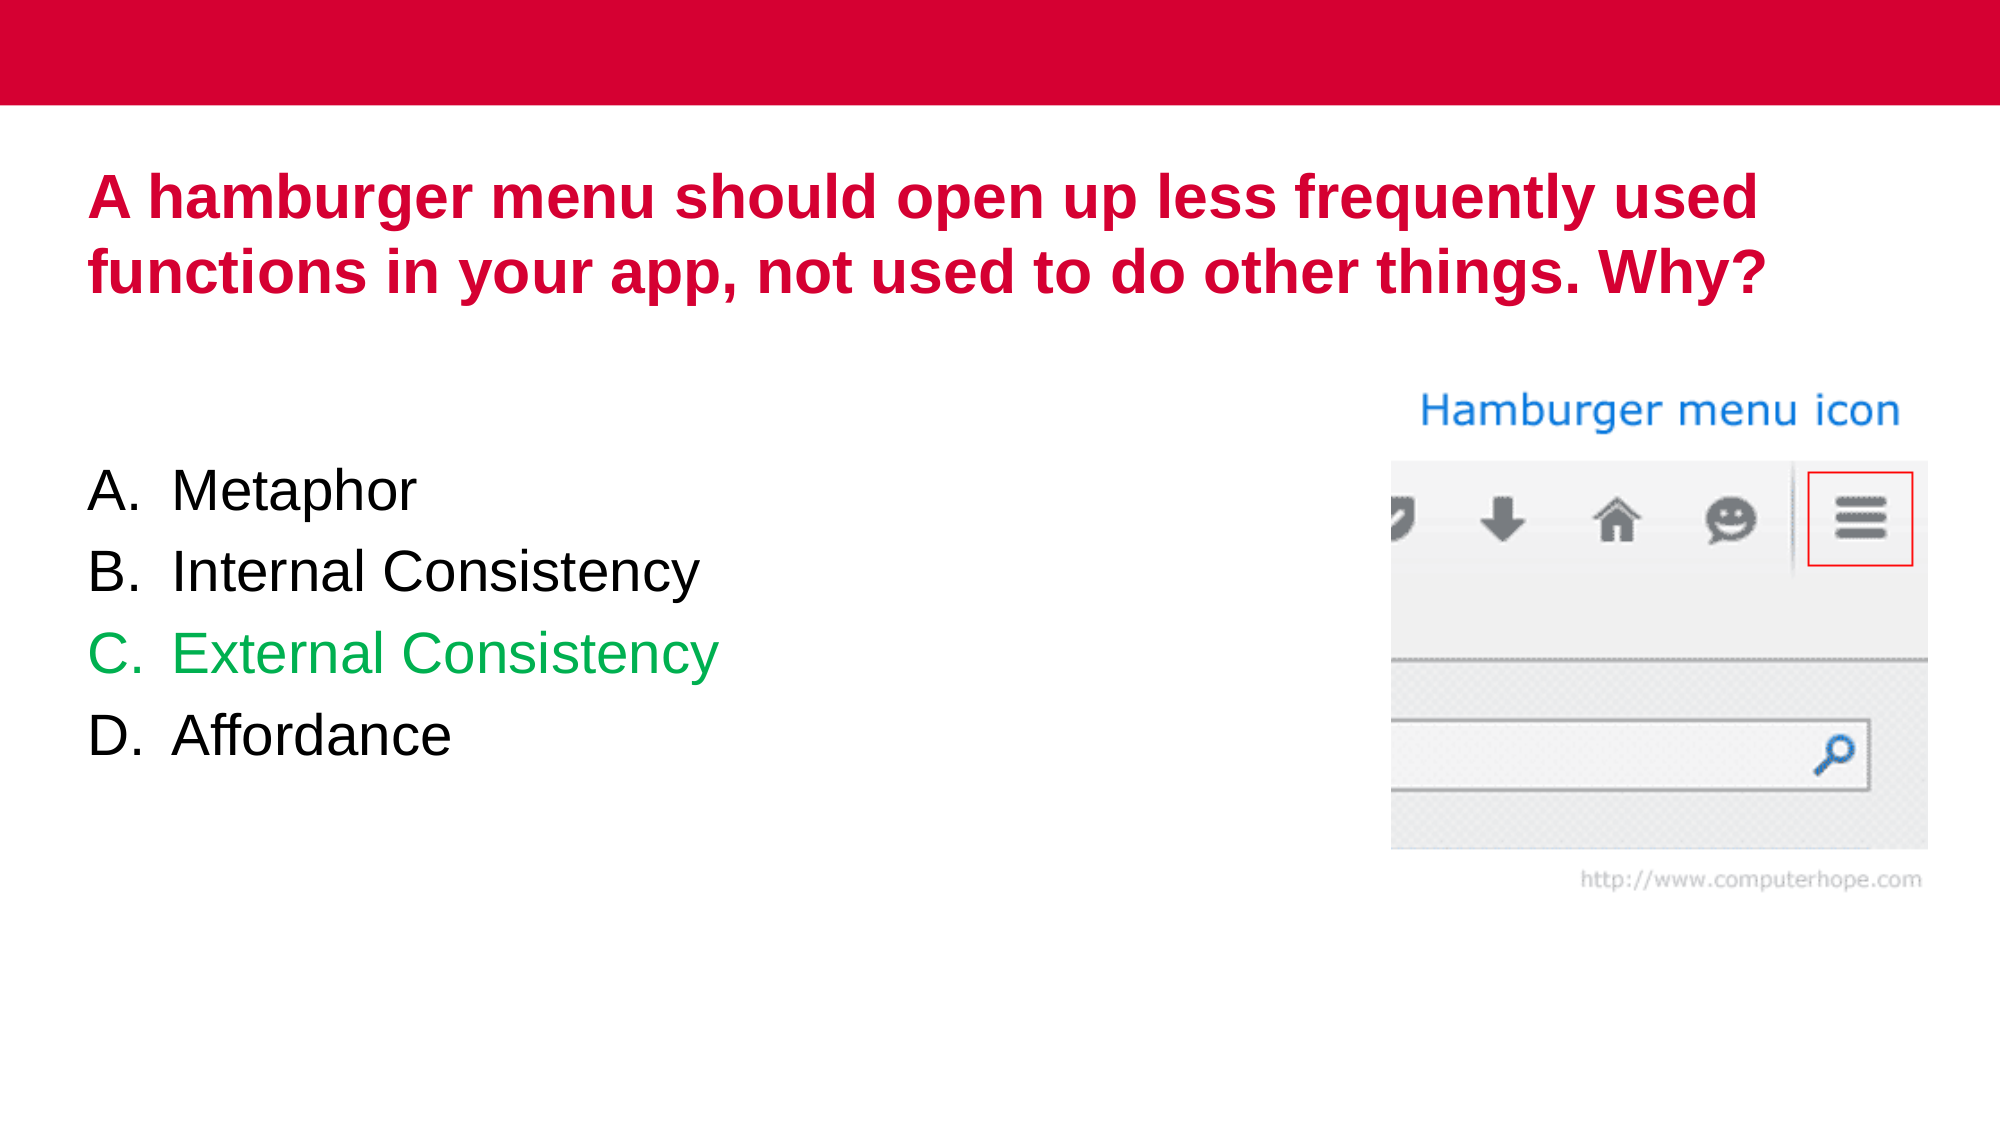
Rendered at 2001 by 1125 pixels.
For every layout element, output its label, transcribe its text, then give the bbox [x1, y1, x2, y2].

picture [1391, 361, 1928, 898]
title A hamburger menu should open up less frequently used functions in your app, not used to do other things. Why? [72, 148, 1930, 362]
list Metaphor Internal Consistency External Consistency Affordance [72, 444, 1930, 1012]
